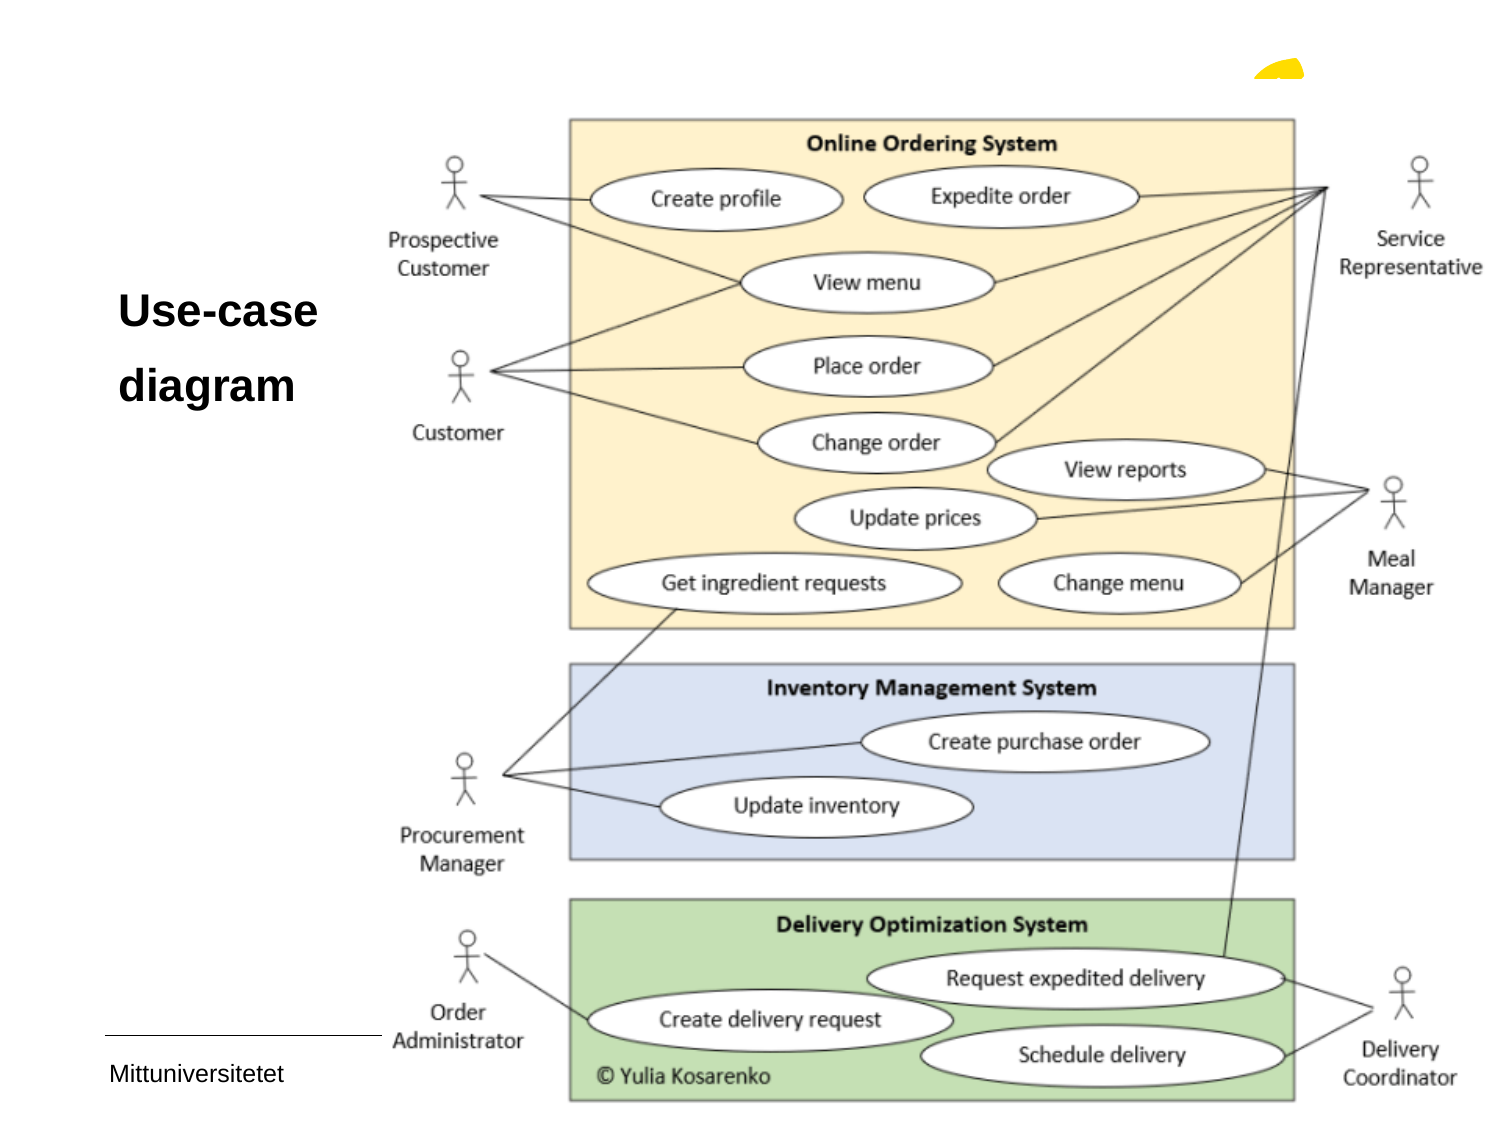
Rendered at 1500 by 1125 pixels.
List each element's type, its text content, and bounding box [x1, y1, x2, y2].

picture [382, 58, 1500, 1125]
title Use-case diagram [103, 252, 382, 360]
